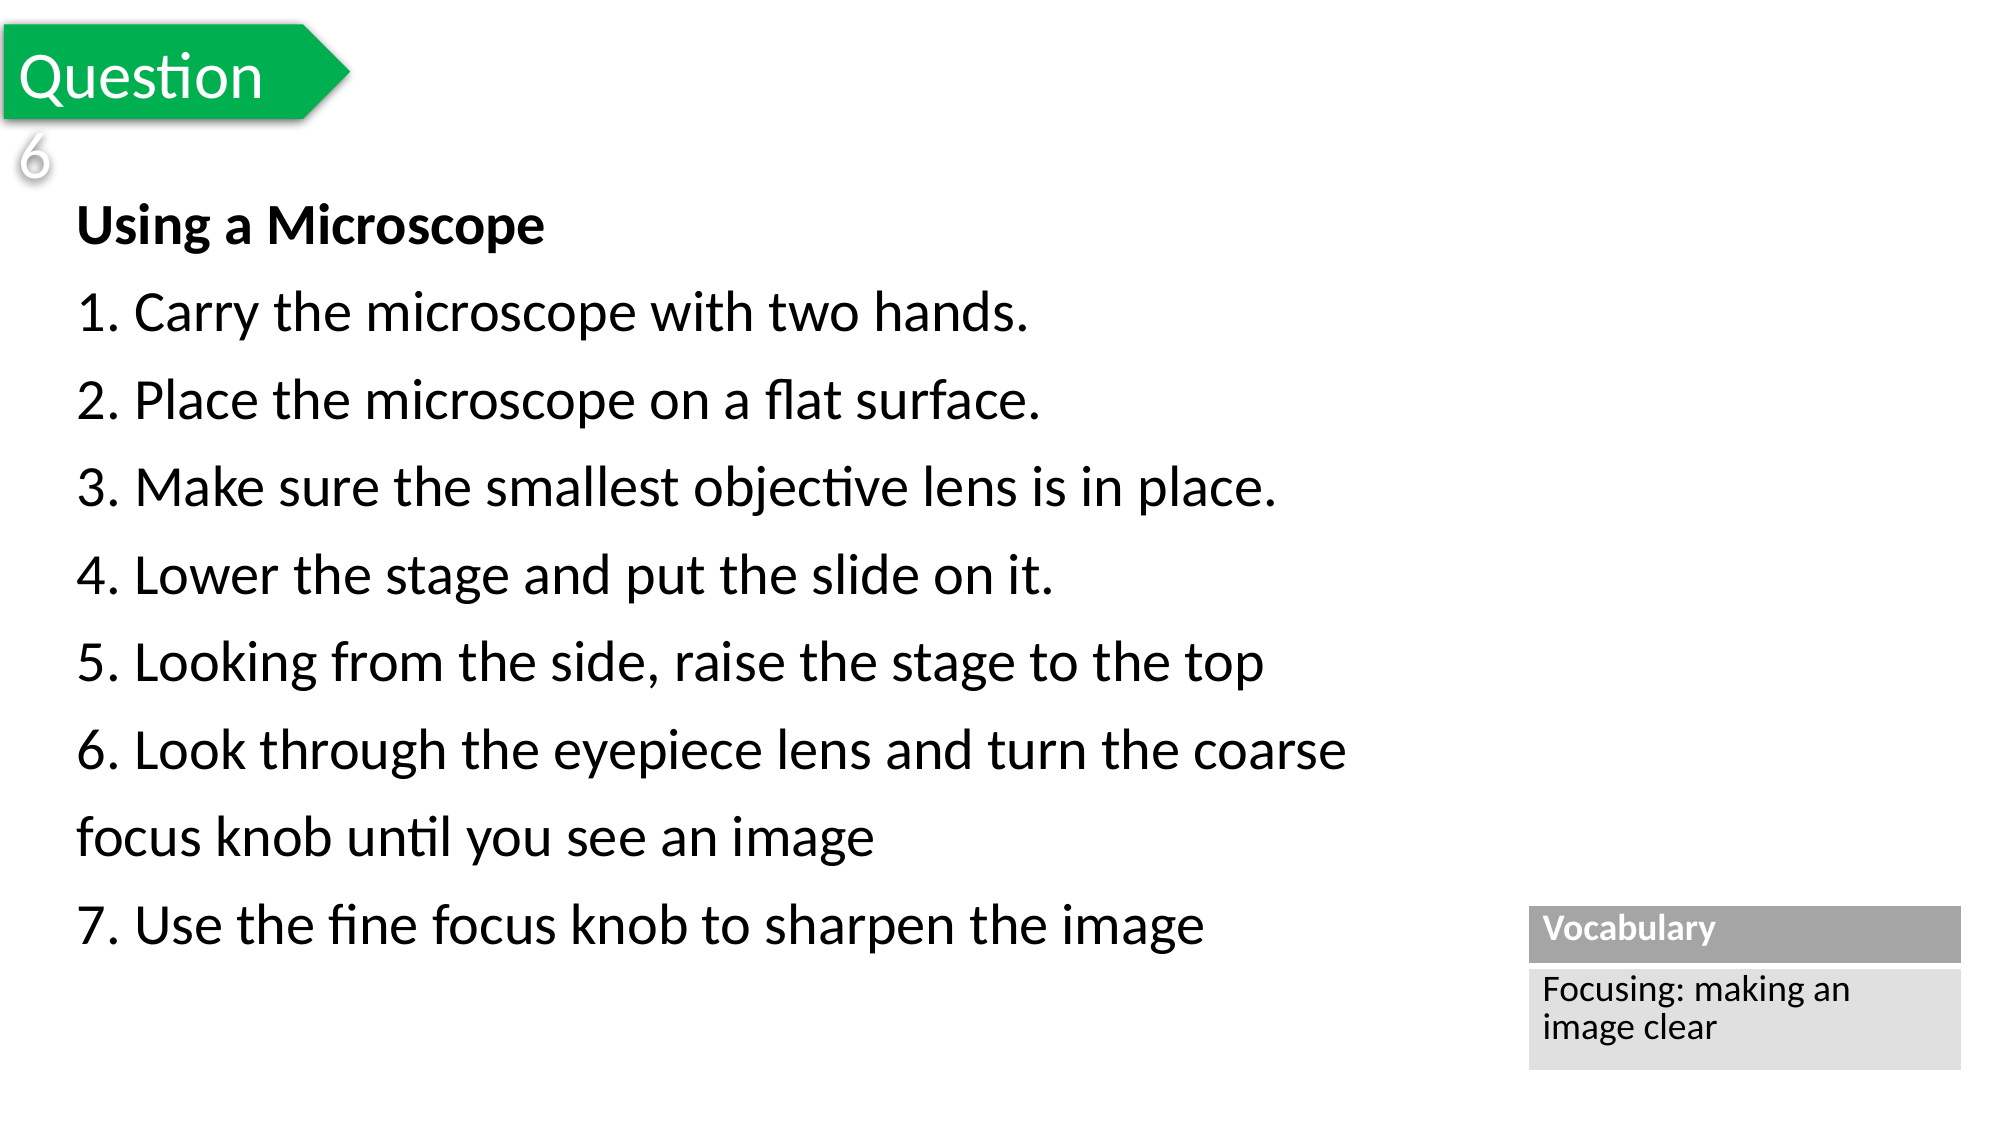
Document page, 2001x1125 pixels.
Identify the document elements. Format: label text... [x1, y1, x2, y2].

table_header Vocabulary [1529, 906, 1961, 963]
table_cell Focusing: making an image clear [1529, 969, 1961, 1070]
text_box Using a Microscope 1. Carry the microscope with two hands. 2. Place the microscope on a flat surface. 3. Make sure the smallest objective lens is in place. 4. Lower the stage and put the slide on it. 5. Looking from the side, raise the stage to the top 6. Look through the eyepiece lens and turn the coarse focus knob until you see an image 7. Use the fine focus knob to sharpen the image [61, 161, 1446, 769]
text_box Question 6 [3, 24, 351, 119]
